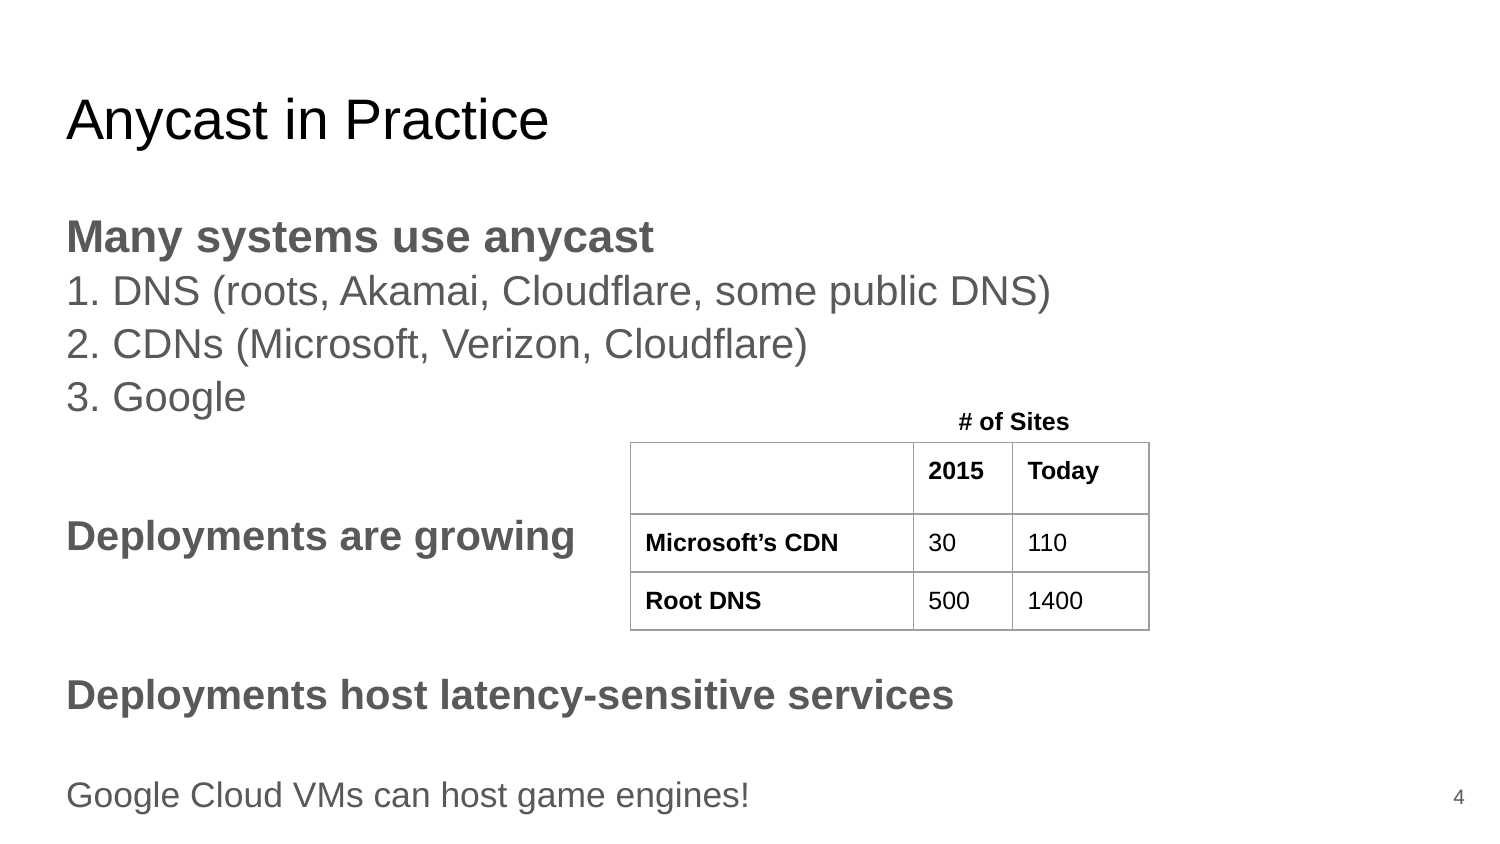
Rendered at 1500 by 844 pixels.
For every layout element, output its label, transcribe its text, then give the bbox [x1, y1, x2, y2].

table_cell 500 [914, 573, 1012, 629]
table_cell Microsoft’s CDN [631, 515, 913, 571]
table_header 2015 [914, 443, 1012, 513]
table_cell Root DNS [631, 573, 913, 629]
table_header [631, 443, 913, 513]
slide_number ‹#› [1389, 764, 1480, 830]
list Many systems use anycast 1. DNS (roots, Akamai, Cloudflare, some public DNS) 2. CDNs (Microsoft, Verizon, Cloudflare) 3. Google [51, 189, 1449, 454]
table_header Today [1013, 443, 1148, 513]
text_box # of Sites [943, 390, 1088, 451]
table_cell 110 [1013, 515, 1148, 571]
title Anycast in Practice [51, 72, 1449, 167]
text_box Deployments host latency-sensitive services Google Cloud VMs can host game engines! [51, 650, 971, 830]
text_box Deployments are growing [51, 491, 626, 575]
table_cell 30 [914, 515, 1012, 571]
table_cell 1400 [1013, 573, 1148, 629]
